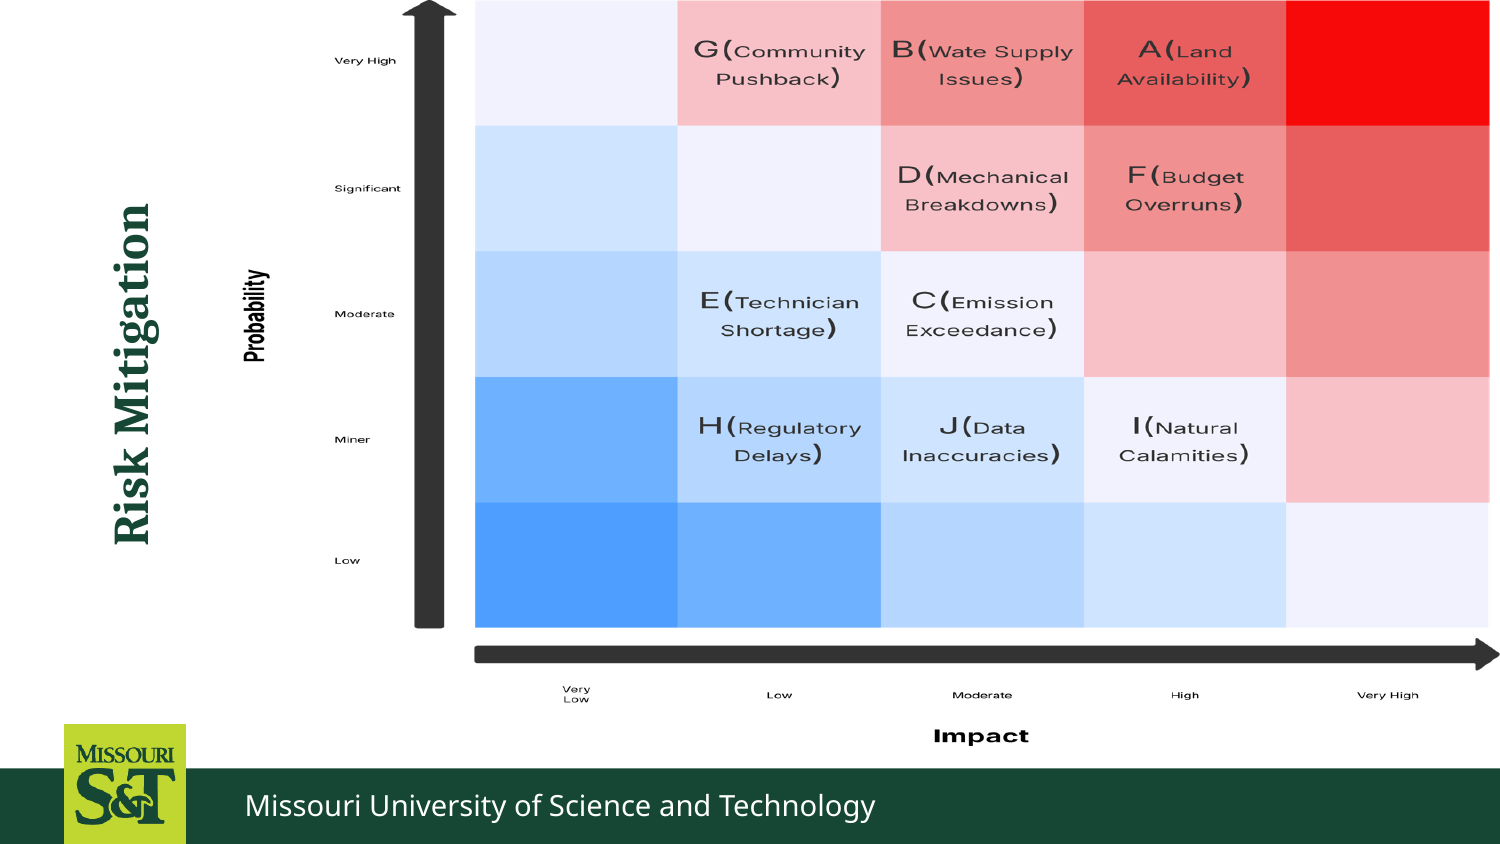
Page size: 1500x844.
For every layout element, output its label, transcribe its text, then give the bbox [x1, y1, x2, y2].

footer Missouri University of Science and Technology [229, 776, 1182, 837]
picture [229, 0, 1500, 750]
picture [64, 724, 186, 844]
title Risk Mitigation [105, 170, 171, 580]
